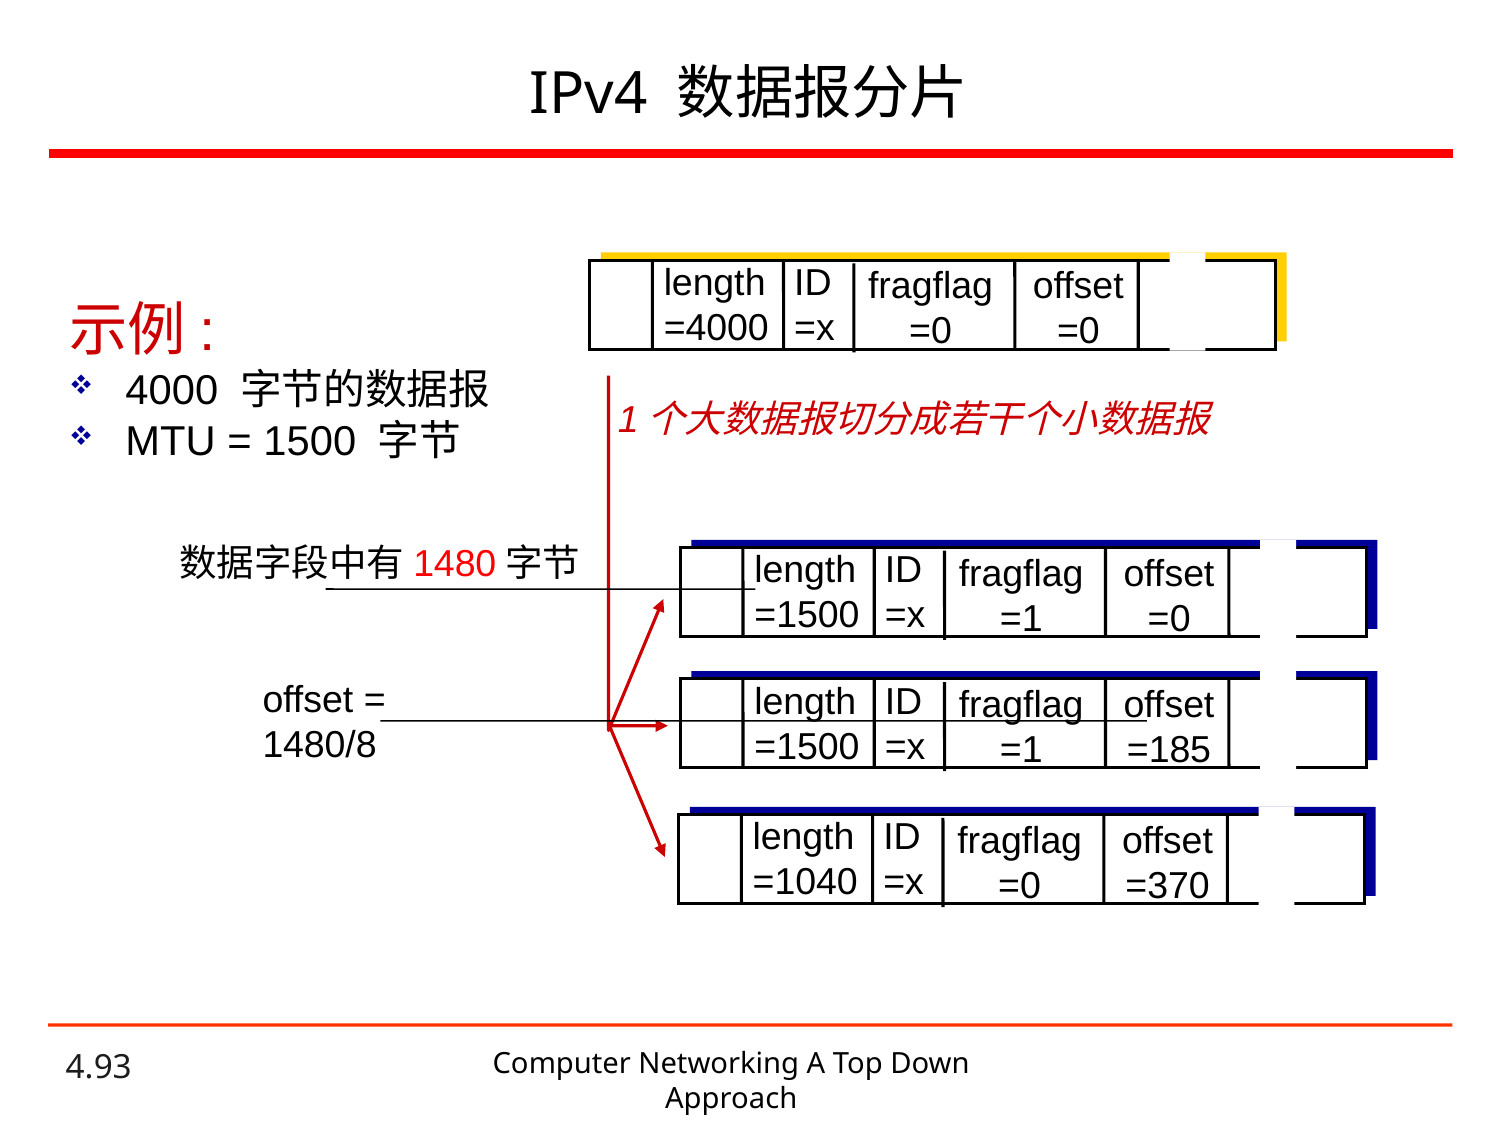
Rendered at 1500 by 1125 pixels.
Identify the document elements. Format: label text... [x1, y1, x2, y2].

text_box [604, 375, 1378, 915]
text_box offset = 1480/8 [247, 667, 403, 773]
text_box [589, 250, 1287, 360]
text_box 示例: 4000 字节的数据报 MTU = 1500 字节 [54, 295, 519, 500]
title IPv4 数据报分片 [55, 37, 1443, 143]
text_box 数据字段中有1480字节 [164, 531, 595, 591]
